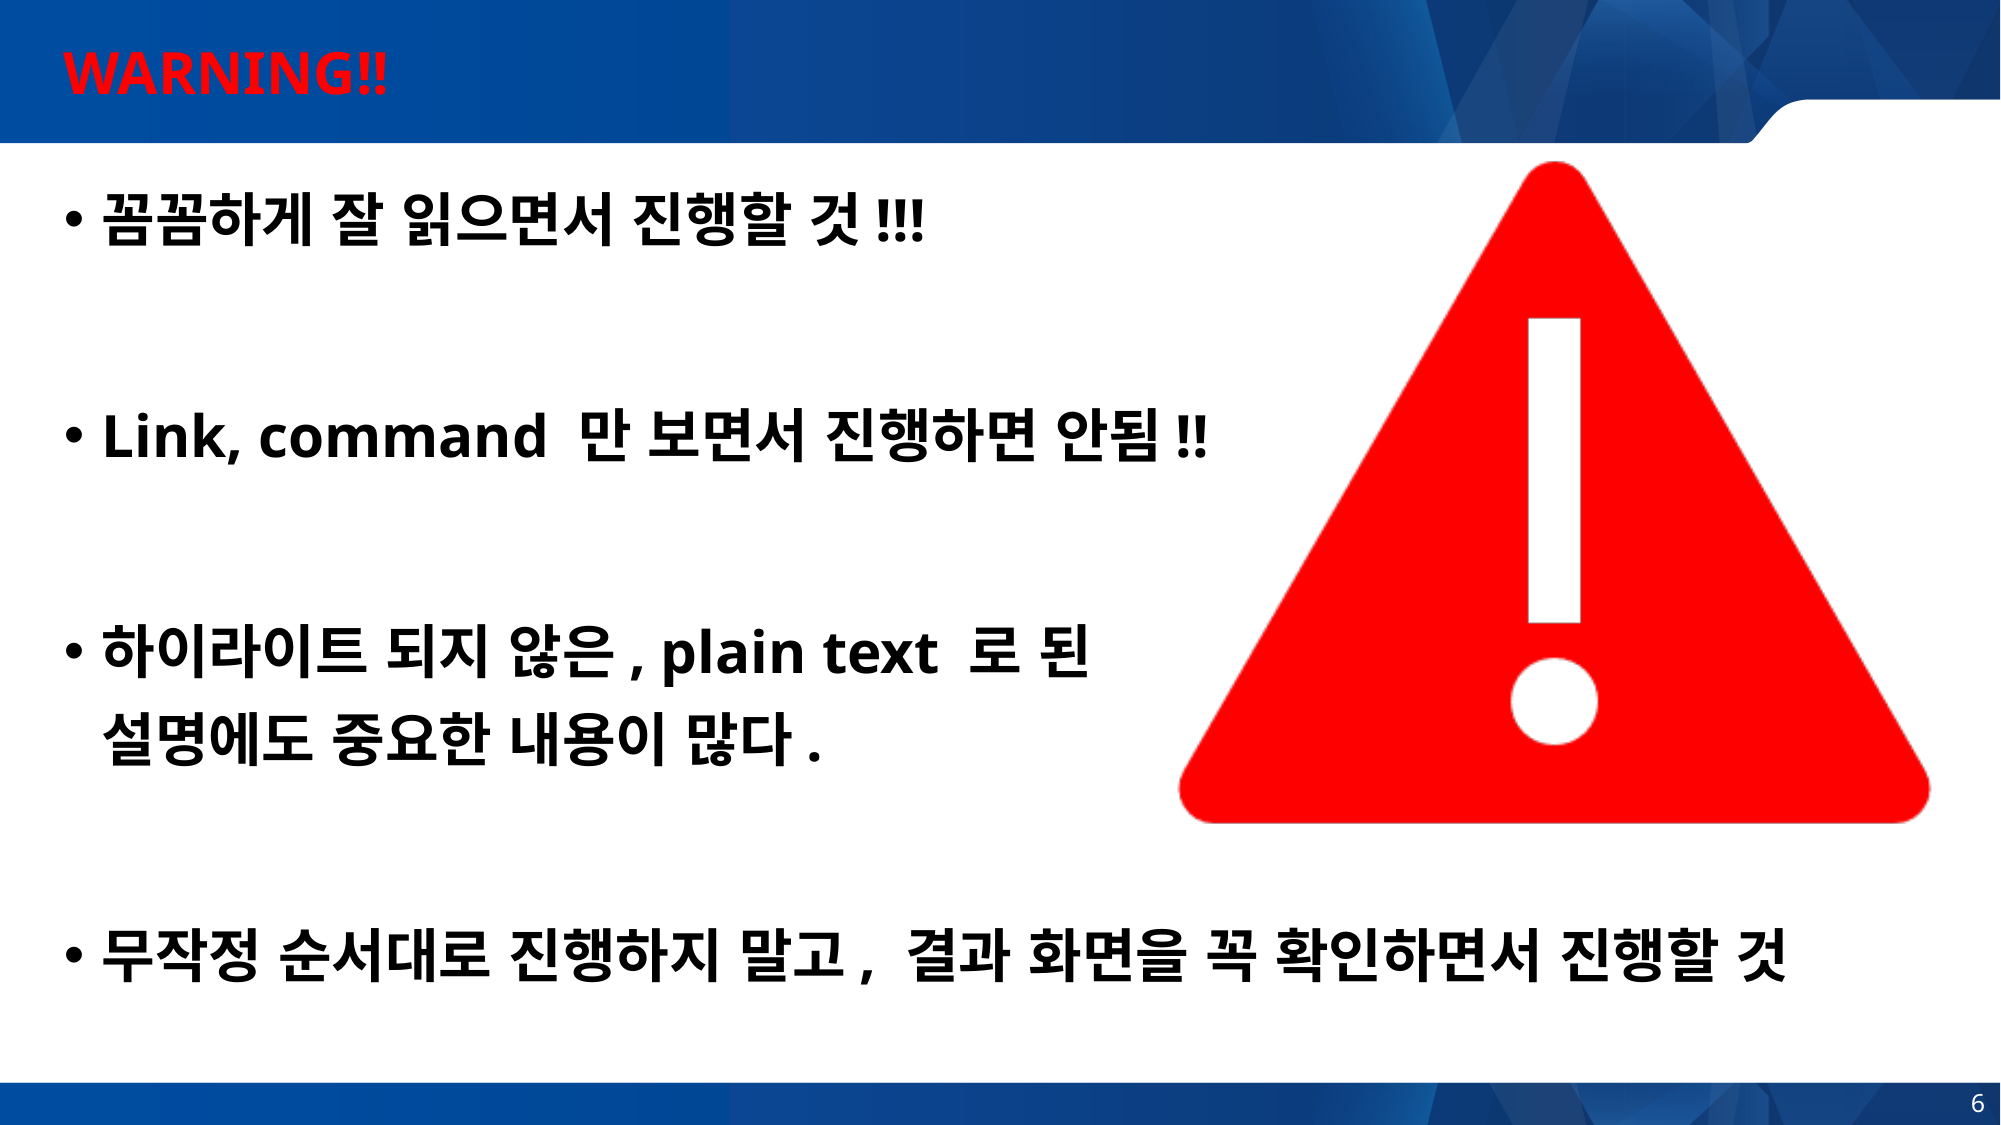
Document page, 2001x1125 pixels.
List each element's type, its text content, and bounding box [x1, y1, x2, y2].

slide_number 6 [1787, 1084, 2000, 1125]
picture [0, 0, 2001, 1125]
title WARNING!! [48, 31, 1961, 120]
list 꼼꼼하게 잘 읽으면서 진행할 것!!! Link, command 만 보면서 진행하면 안됨!! 하이라이트 되지 않은, plain text 로 된 설명에도 중요한 내용이 많다. 무작정 순서대로 진행하지 말고, 결과 화면을 꼭 확인하면서 진행할 것 [48, 158, 1961, 1069]
